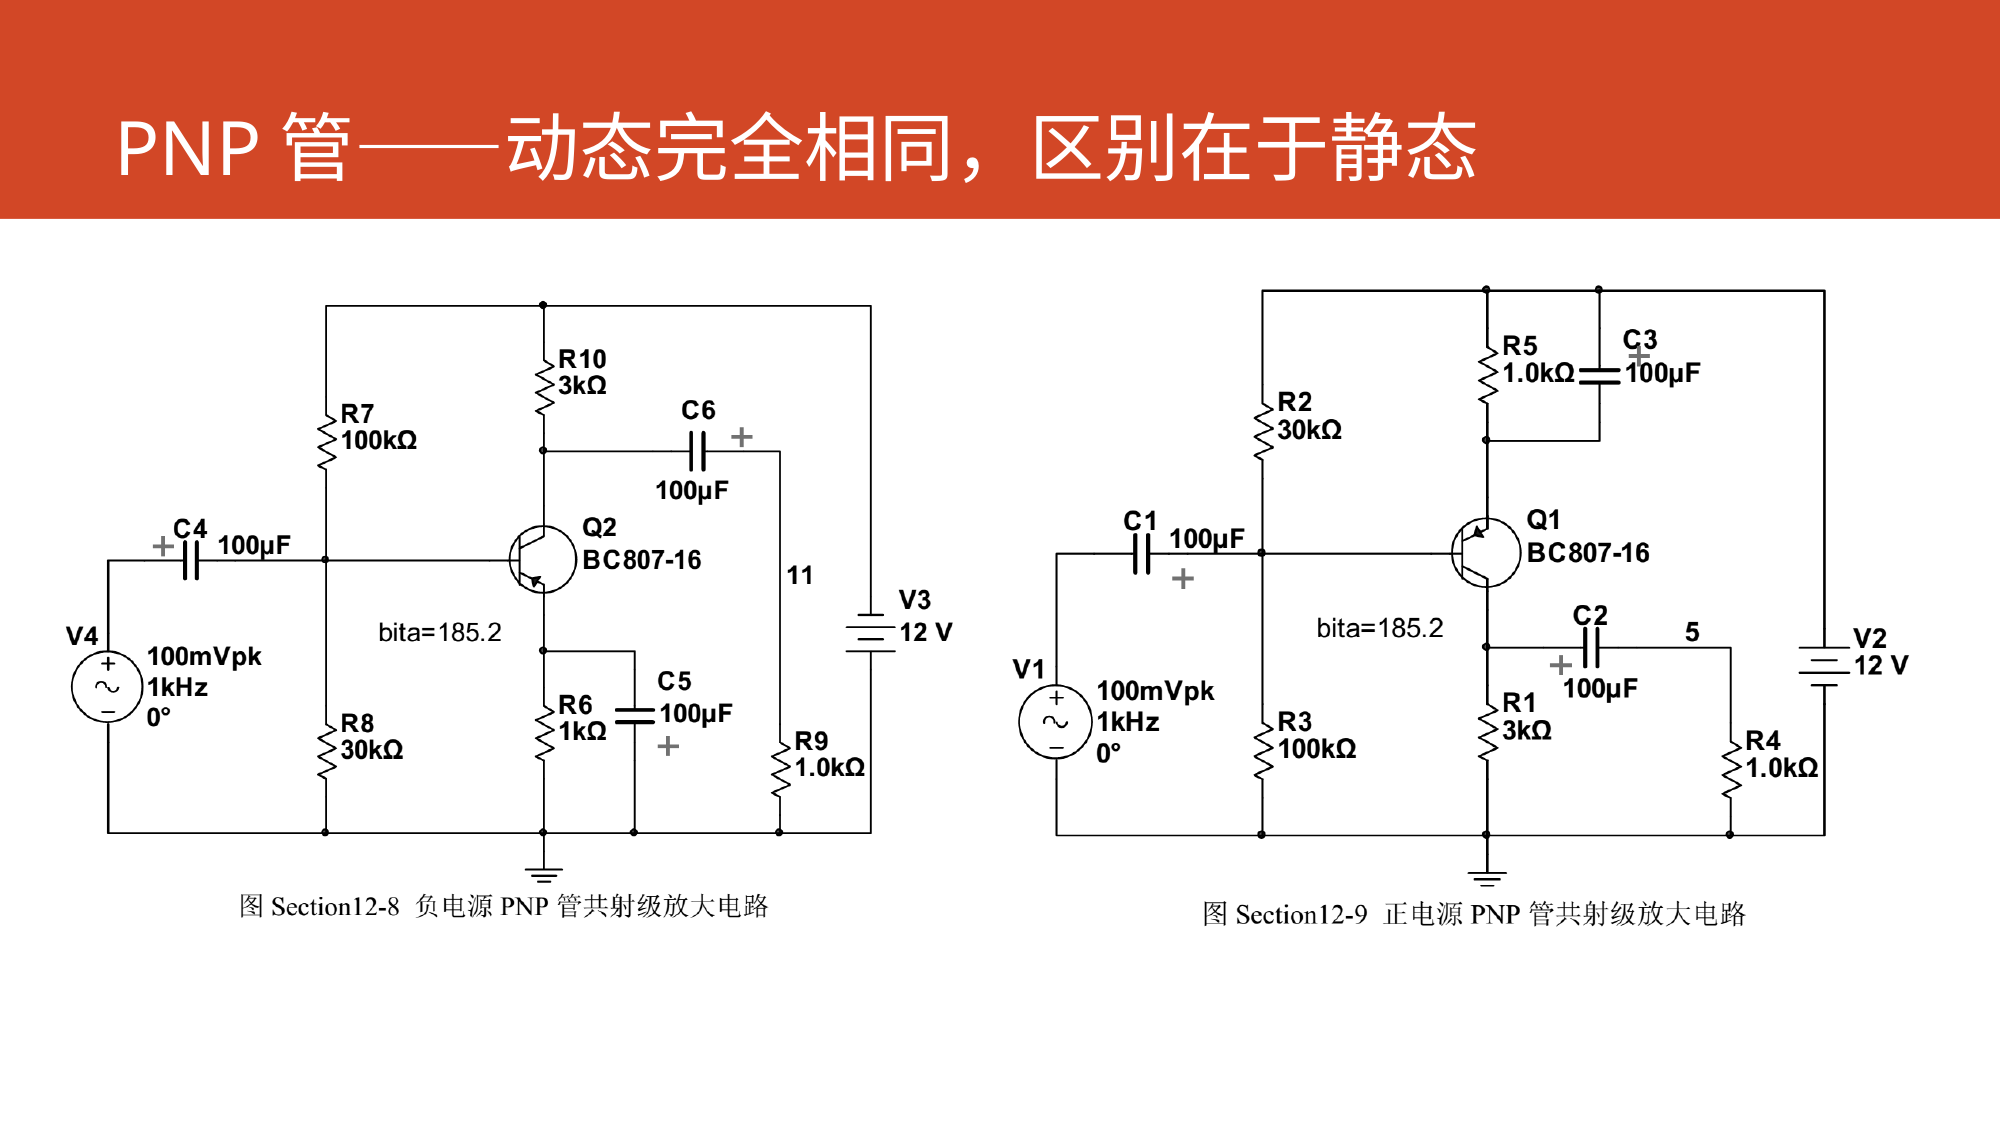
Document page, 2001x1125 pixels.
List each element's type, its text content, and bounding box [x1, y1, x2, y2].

picture [1008, 277, 1917, 935]
picture [46, 299, 969, 918]
list 负电源PNP放大电路 [141, 299, 1841, 1014]
title PNP管——动态完全相同，区别在于静态 [99, 0, 1863, 199]
